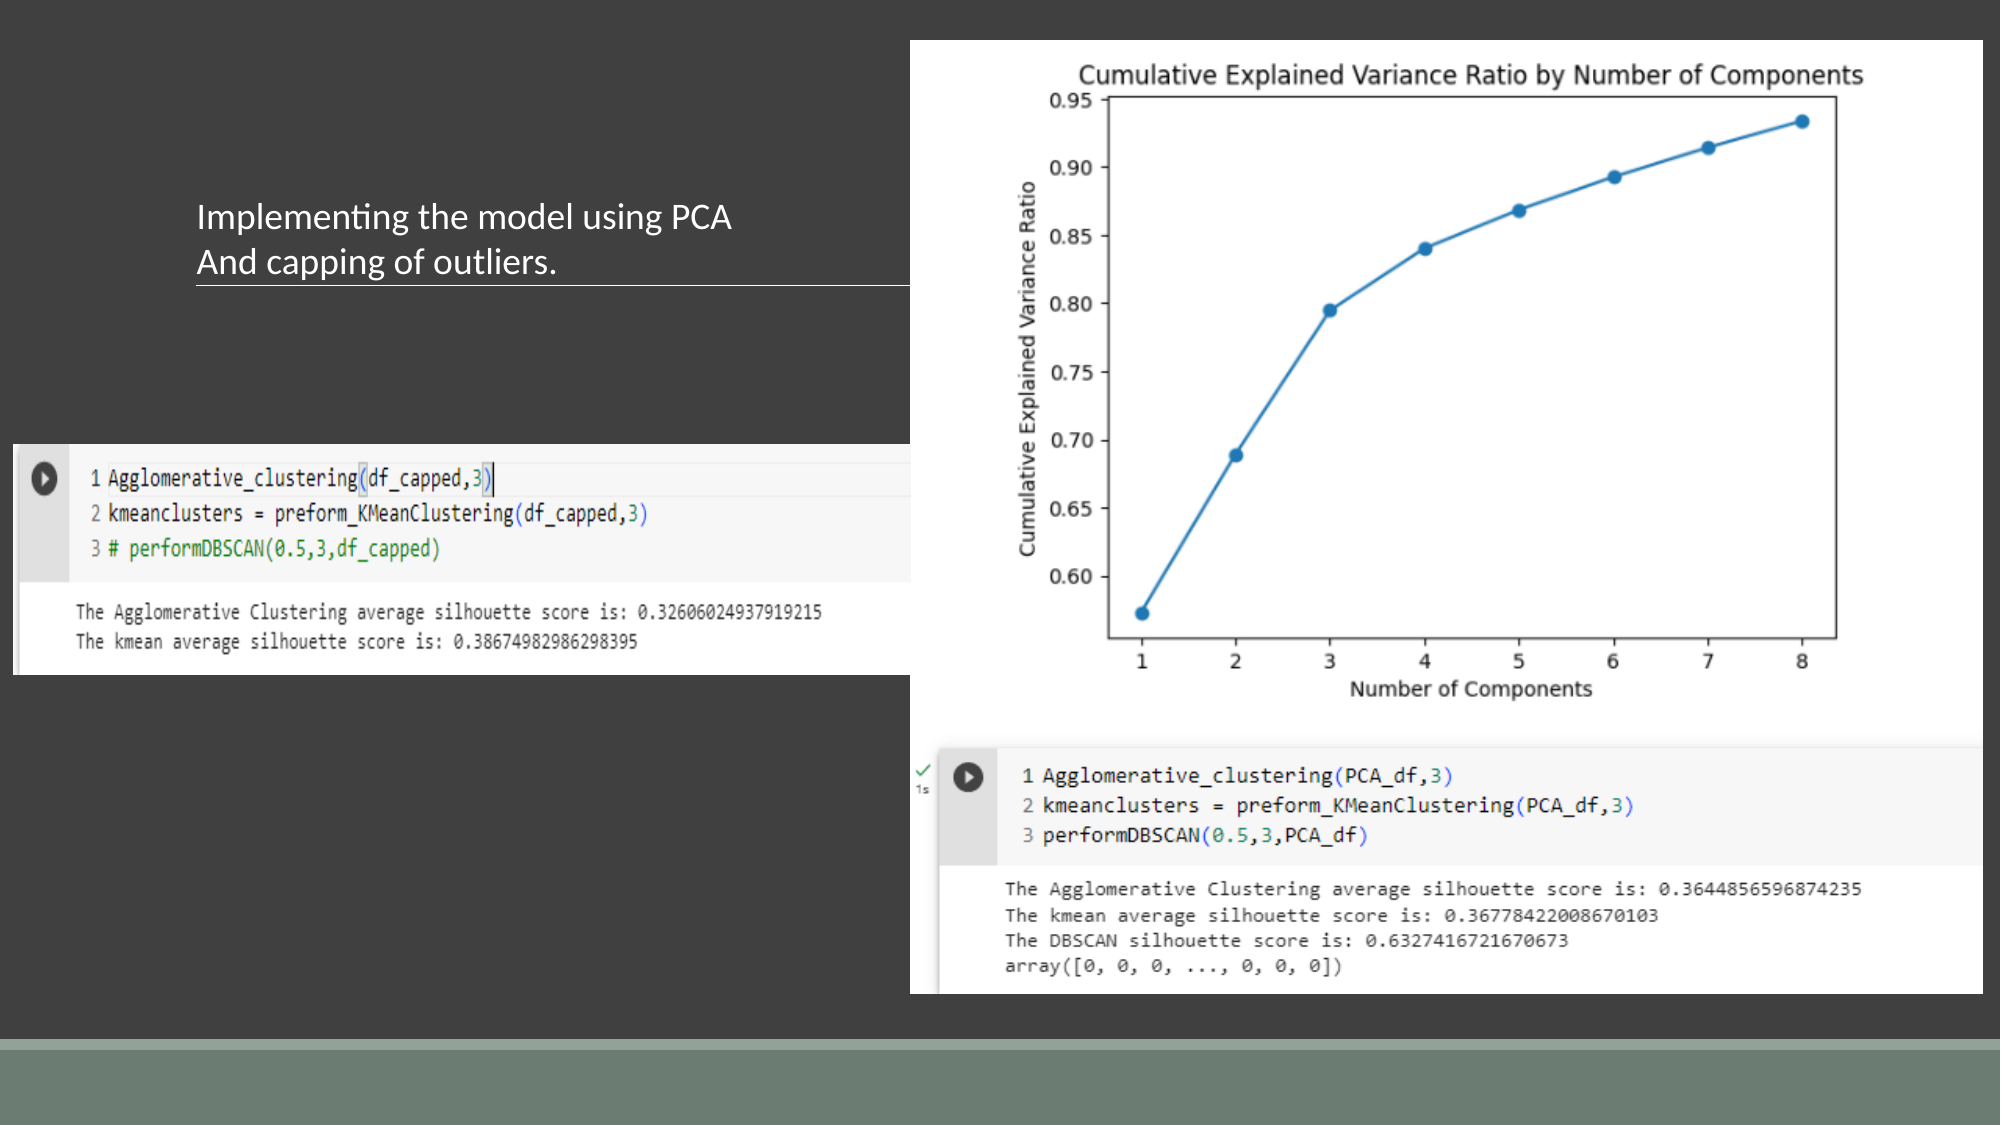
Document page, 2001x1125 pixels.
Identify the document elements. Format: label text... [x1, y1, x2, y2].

text_box Implementing the model using PCA And capping of outliers. [181, 184, 757, 289]
picture [13, 39, 1984, 994]
